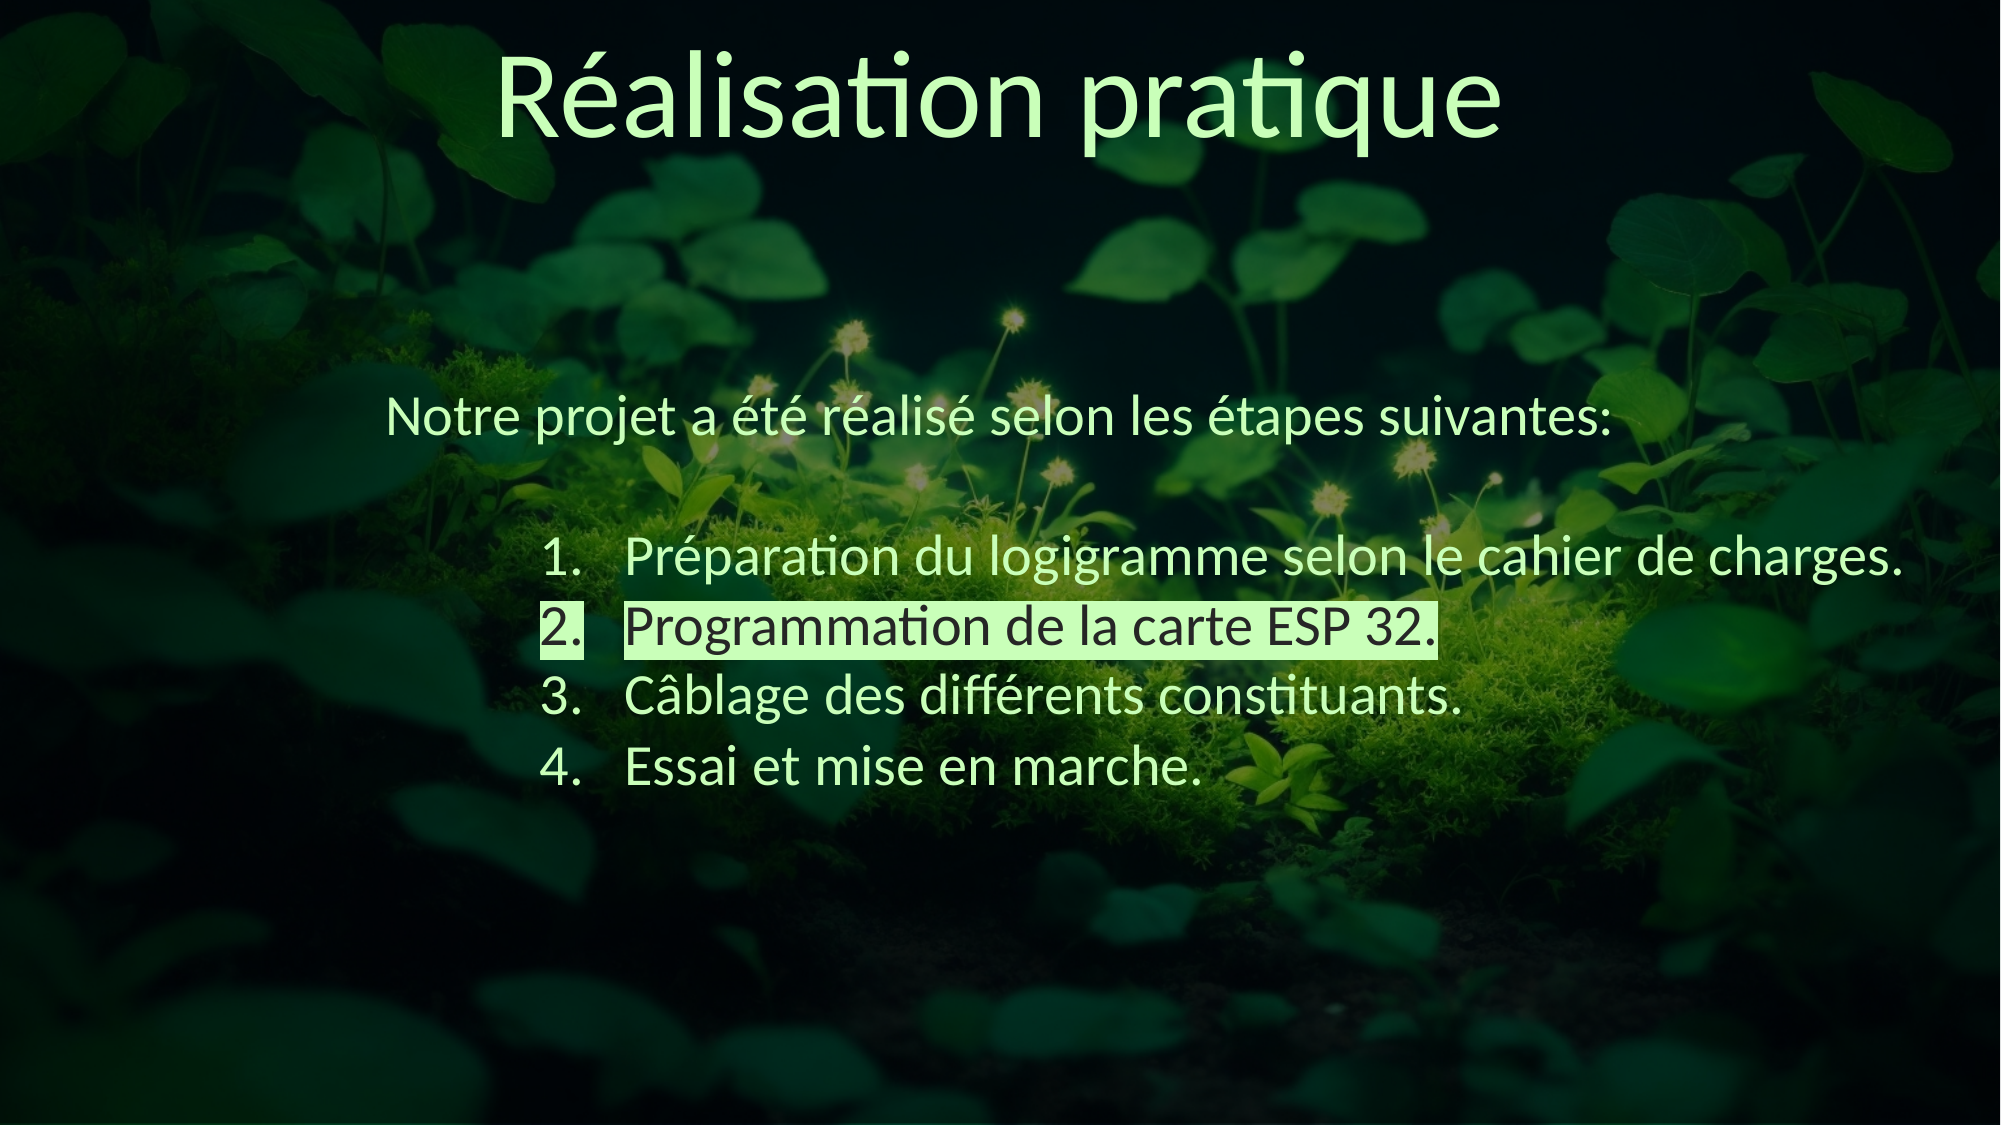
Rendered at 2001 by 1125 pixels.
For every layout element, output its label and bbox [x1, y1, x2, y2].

text_box [0, 0, 2000, 1125]
